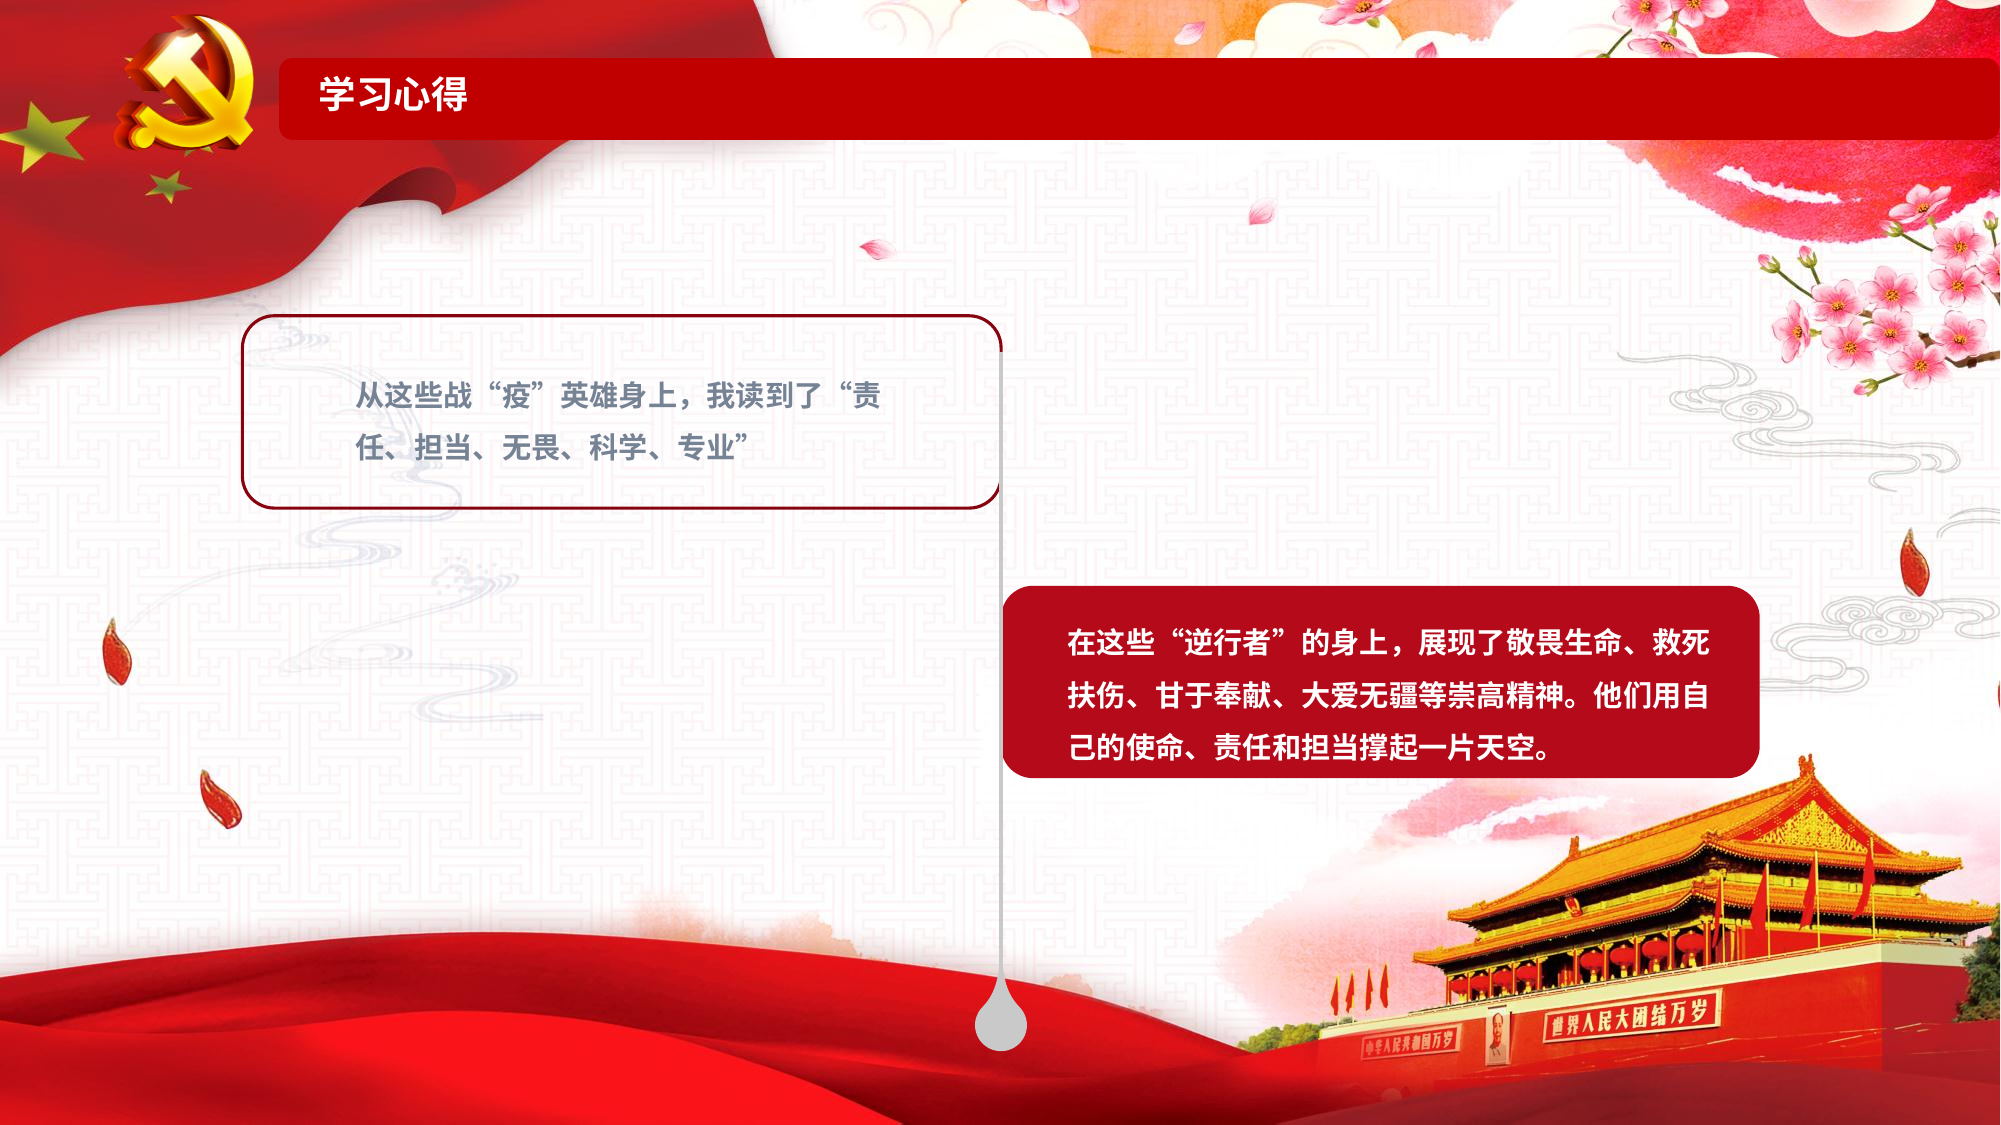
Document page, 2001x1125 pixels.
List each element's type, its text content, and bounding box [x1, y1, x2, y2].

text_box [241, 314, 1003, 510]
text_box [975, 961, 1027, 1051]
text_box [278, 57, 2000, 141]
text_box 学习心得 [303, 63, 930, 124]
text_box [1003, 584, 1761, 780]
text_box 从这些战“疫”英雄身上，我读到了“责任、担当、无畏、科学、专业” [341, 352, 921, 473]
text_box 在这些“逆行者”的身上，展现了敬畏生命、救死扶伤、甘于奉献、大爱无疆等崇高精神。他们用自己的使命、责任和担当撑起一片天空。 [1052, 599, 1728, 772]
picture [0, 0, 2001, 1125]
